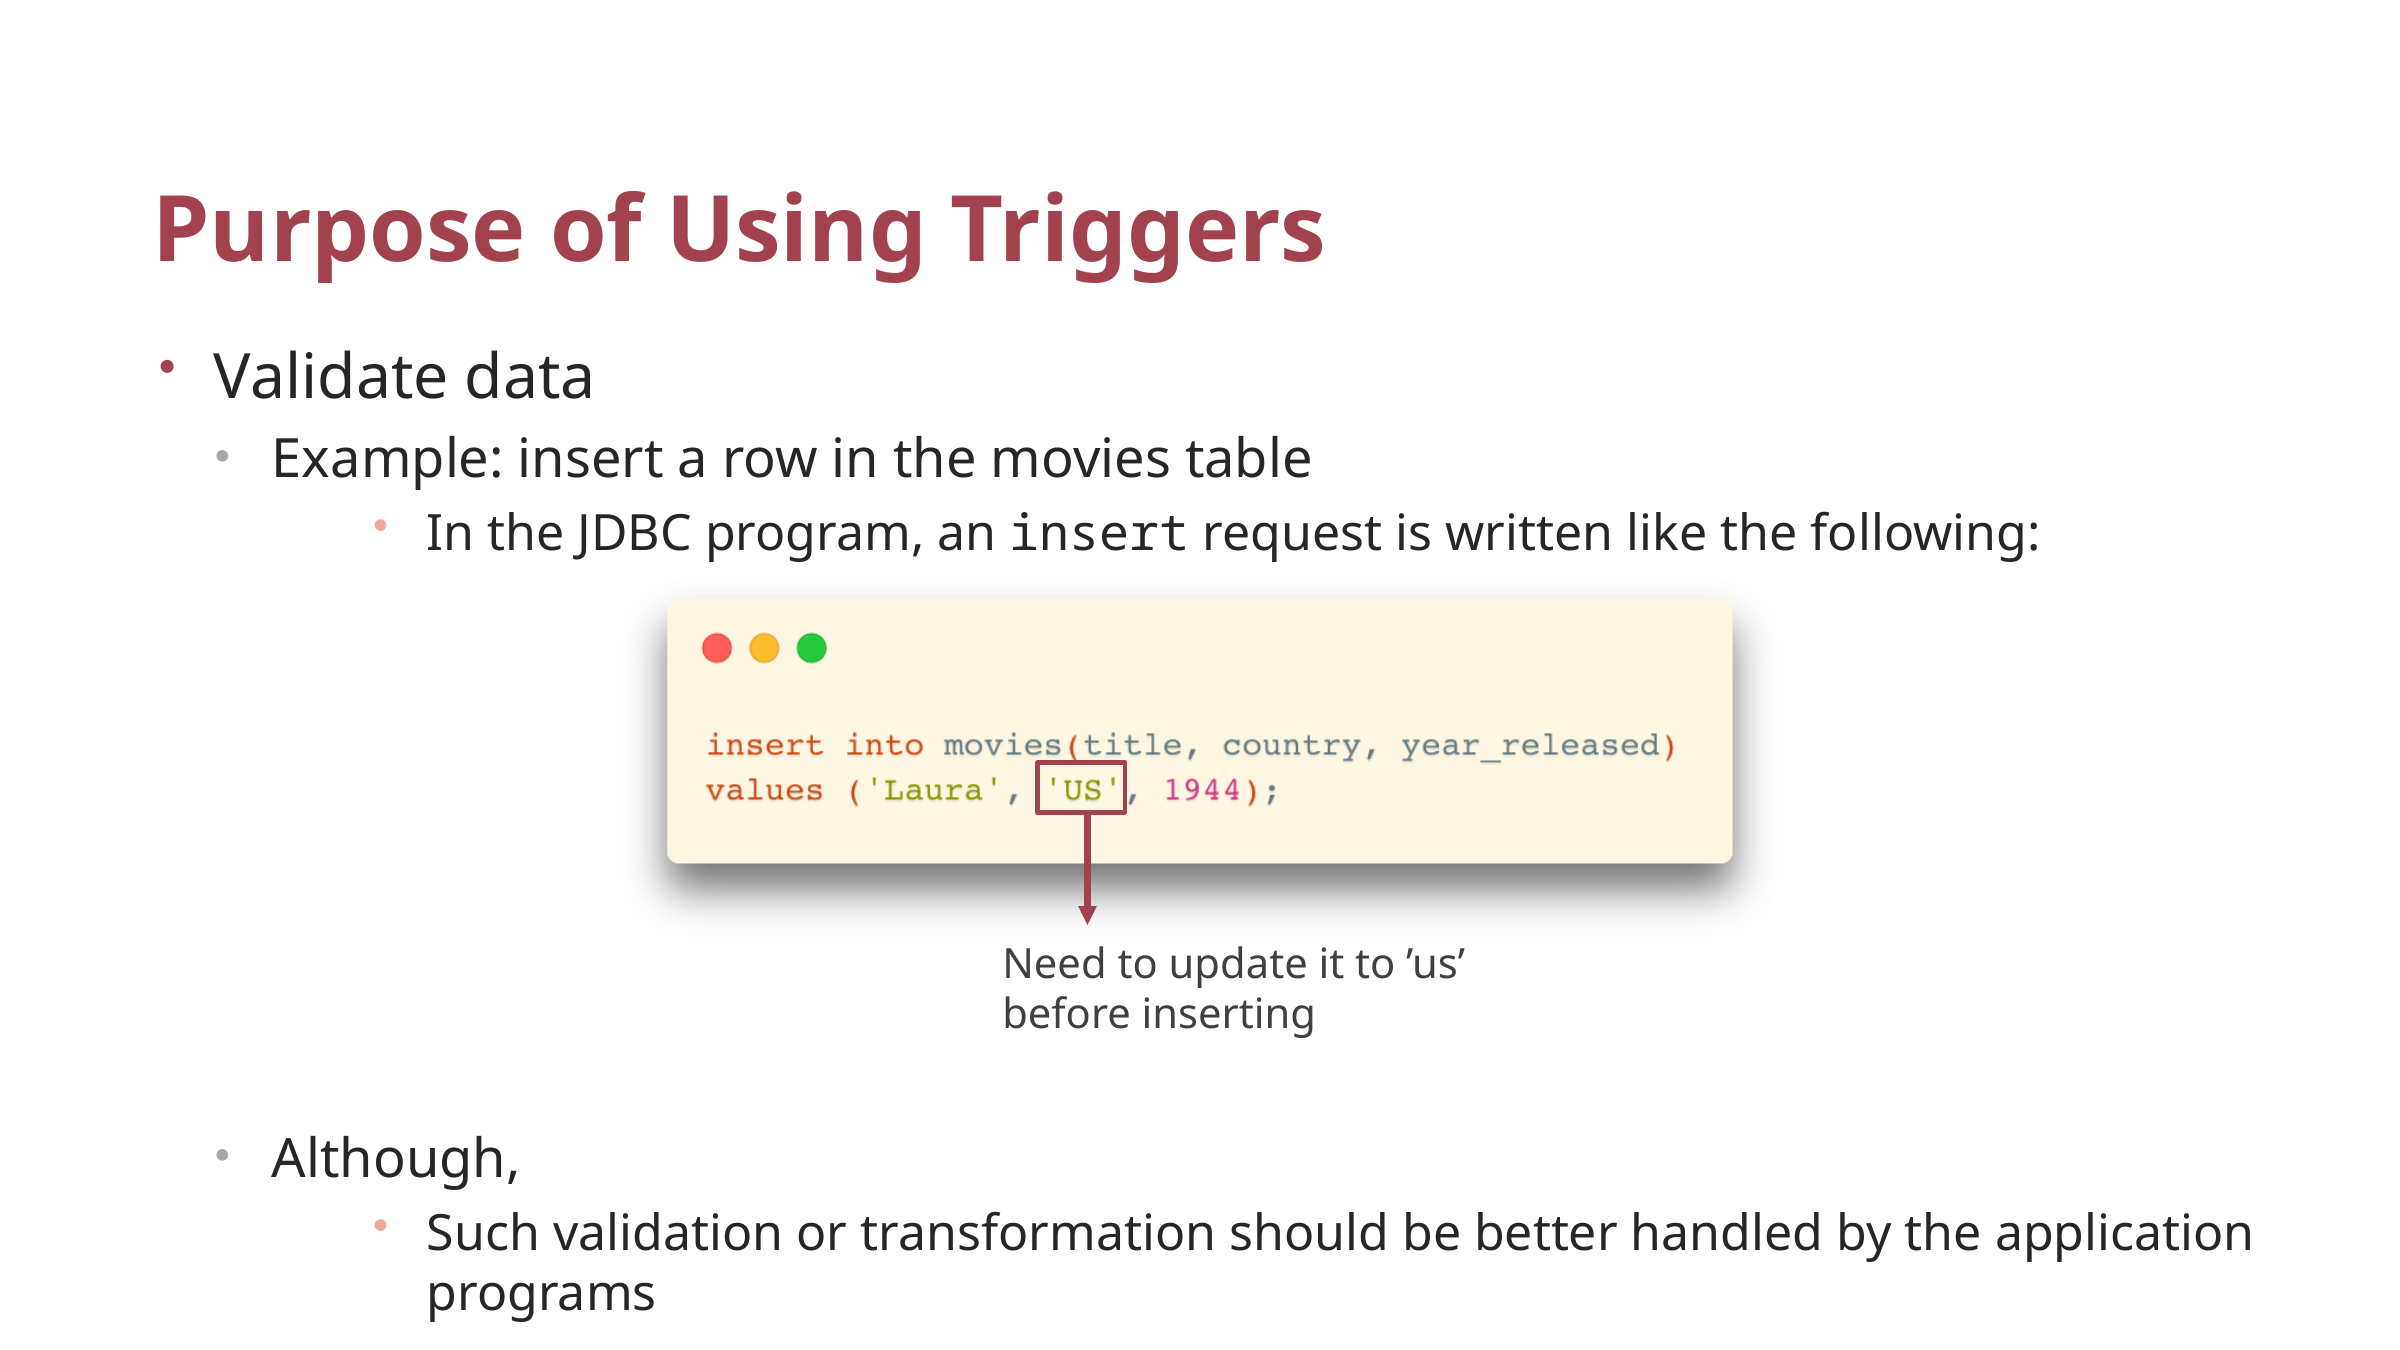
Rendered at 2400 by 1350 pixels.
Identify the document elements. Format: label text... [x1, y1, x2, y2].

text_box Need to update it to ’us’ before inserting [987, 958, 1557, 1045]
list Validate data Example: insert a row in the movies table In the JDBC program, an insert request is written like the following: Although, Such validation or transformation should be better handled by the application programs [137, 324, 2363, 1200]
picture [594, 512, 1806, 951]
title Purpose of Using Triggers [137, 54, 2263, 288]
